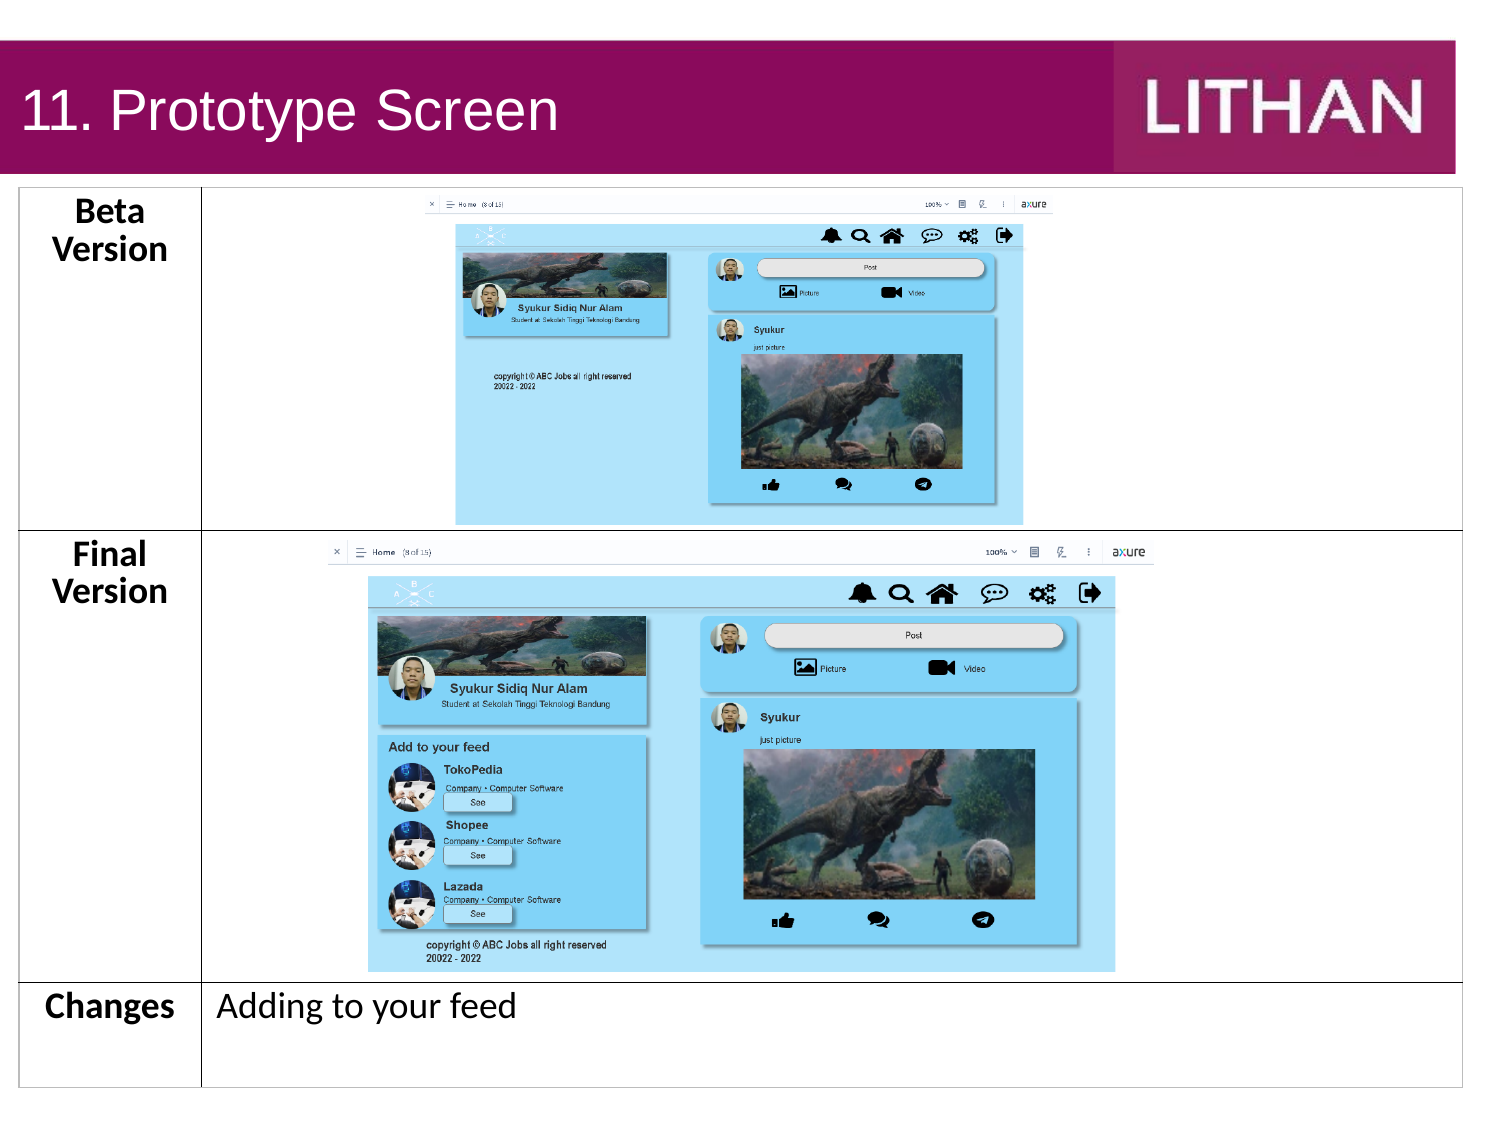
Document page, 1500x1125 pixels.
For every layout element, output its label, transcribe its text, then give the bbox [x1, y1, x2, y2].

picture [424, 194, 1053, 526]
picture [327, 539, 1154, 973]
table_cell [202, 531, 1462, 982]
table_cell Final Version [20, 531, 201, 982]
table_cell Adding to your feed [202, 983, 1462, 1087]
table_cell Changes [20, 983, 201, 1087]
table_header Beta Version [20, 188, 201, 530]
table_header [202, 188, 1462, 530]
title 11. Prototype Screen [18, 70, 567, 187]
picture [0, 37, 1456, 178]
